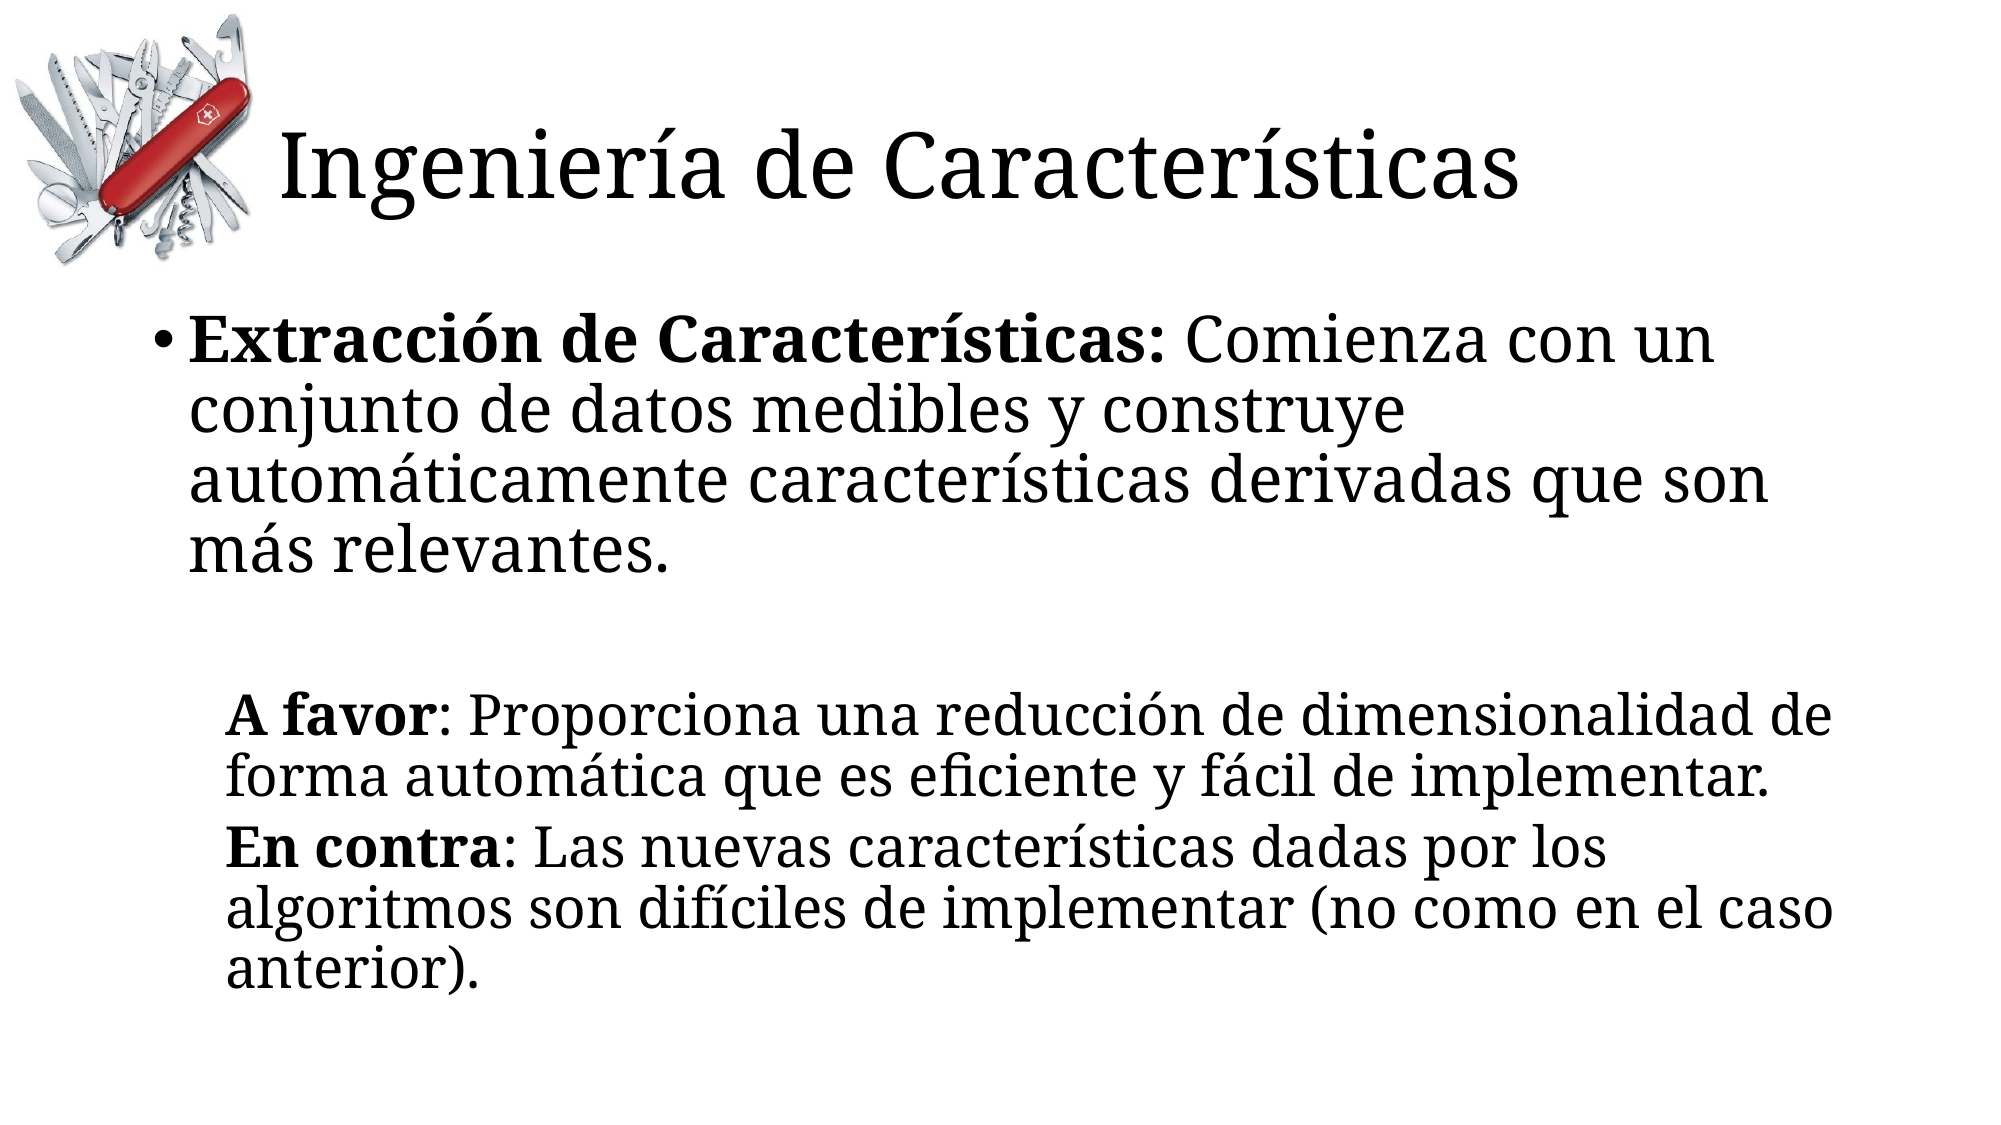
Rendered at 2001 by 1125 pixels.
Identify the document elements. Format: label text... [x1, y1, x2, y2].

title Ingeniería de Características [282, 59, 1863, 278]
list Extracción de Características: Comienza con un conjunto de datos medibles y construye automáticamente características derivadas que son más relevantes. A favor: Proporciona una reducción de dimensionalidad de forma automática que es eficiente y fácil de implementar. En contra: Las nuevas características dadas por los algoritmos son difíciles de implementar (no como en el caso anterior). [137, 299, 1899, 1053]
picture [0, 0, 282, 282]
